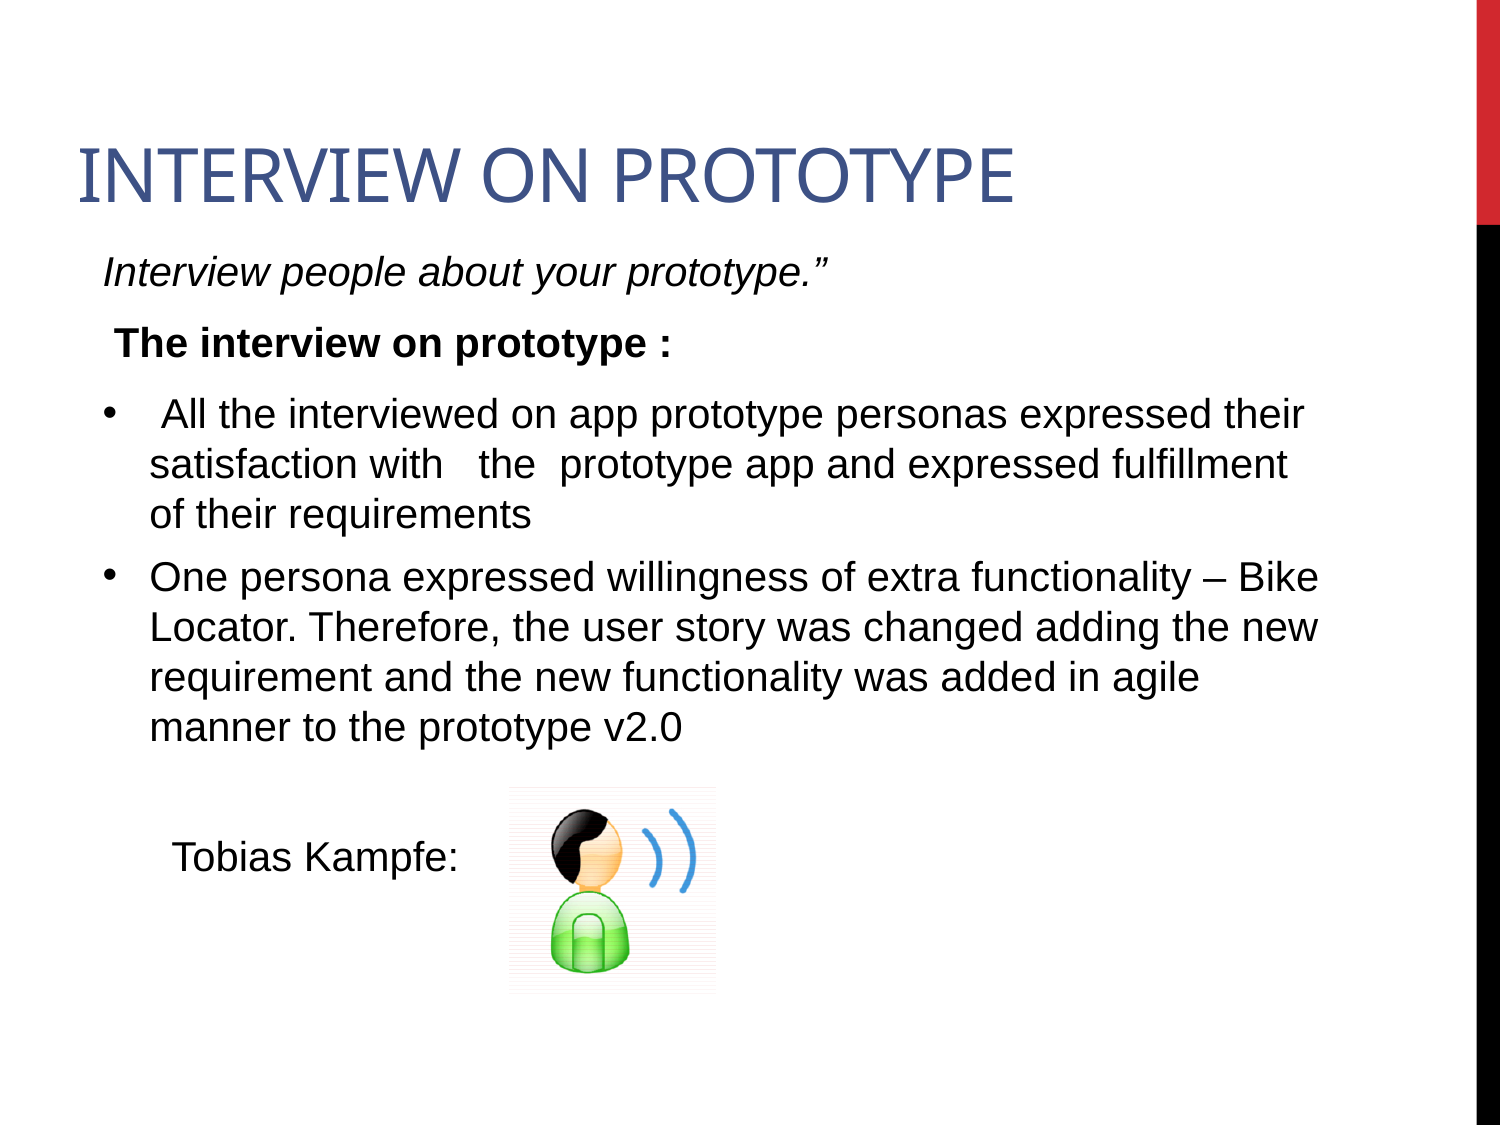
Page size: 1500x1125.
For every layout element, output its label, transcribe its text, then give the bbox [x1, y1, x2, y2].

picture [509, 786, 717, 995]
list Interview people about your prototype.” The interview on prototype : All the interviewed on app prototype personas expressed their satisfaction with the prototype app and expressed fulfillment of their requirements One persona expressed willingness of extra functionality – Bike Locator. Therefore, the user story was changed adding the new requirement and the new functionality was added in agile manner to the prototype v2.0 Tobias Kampfe: [87, 237, 1338, 1075]
text_box Interview on prototype [62, 0, 1313, 225]
